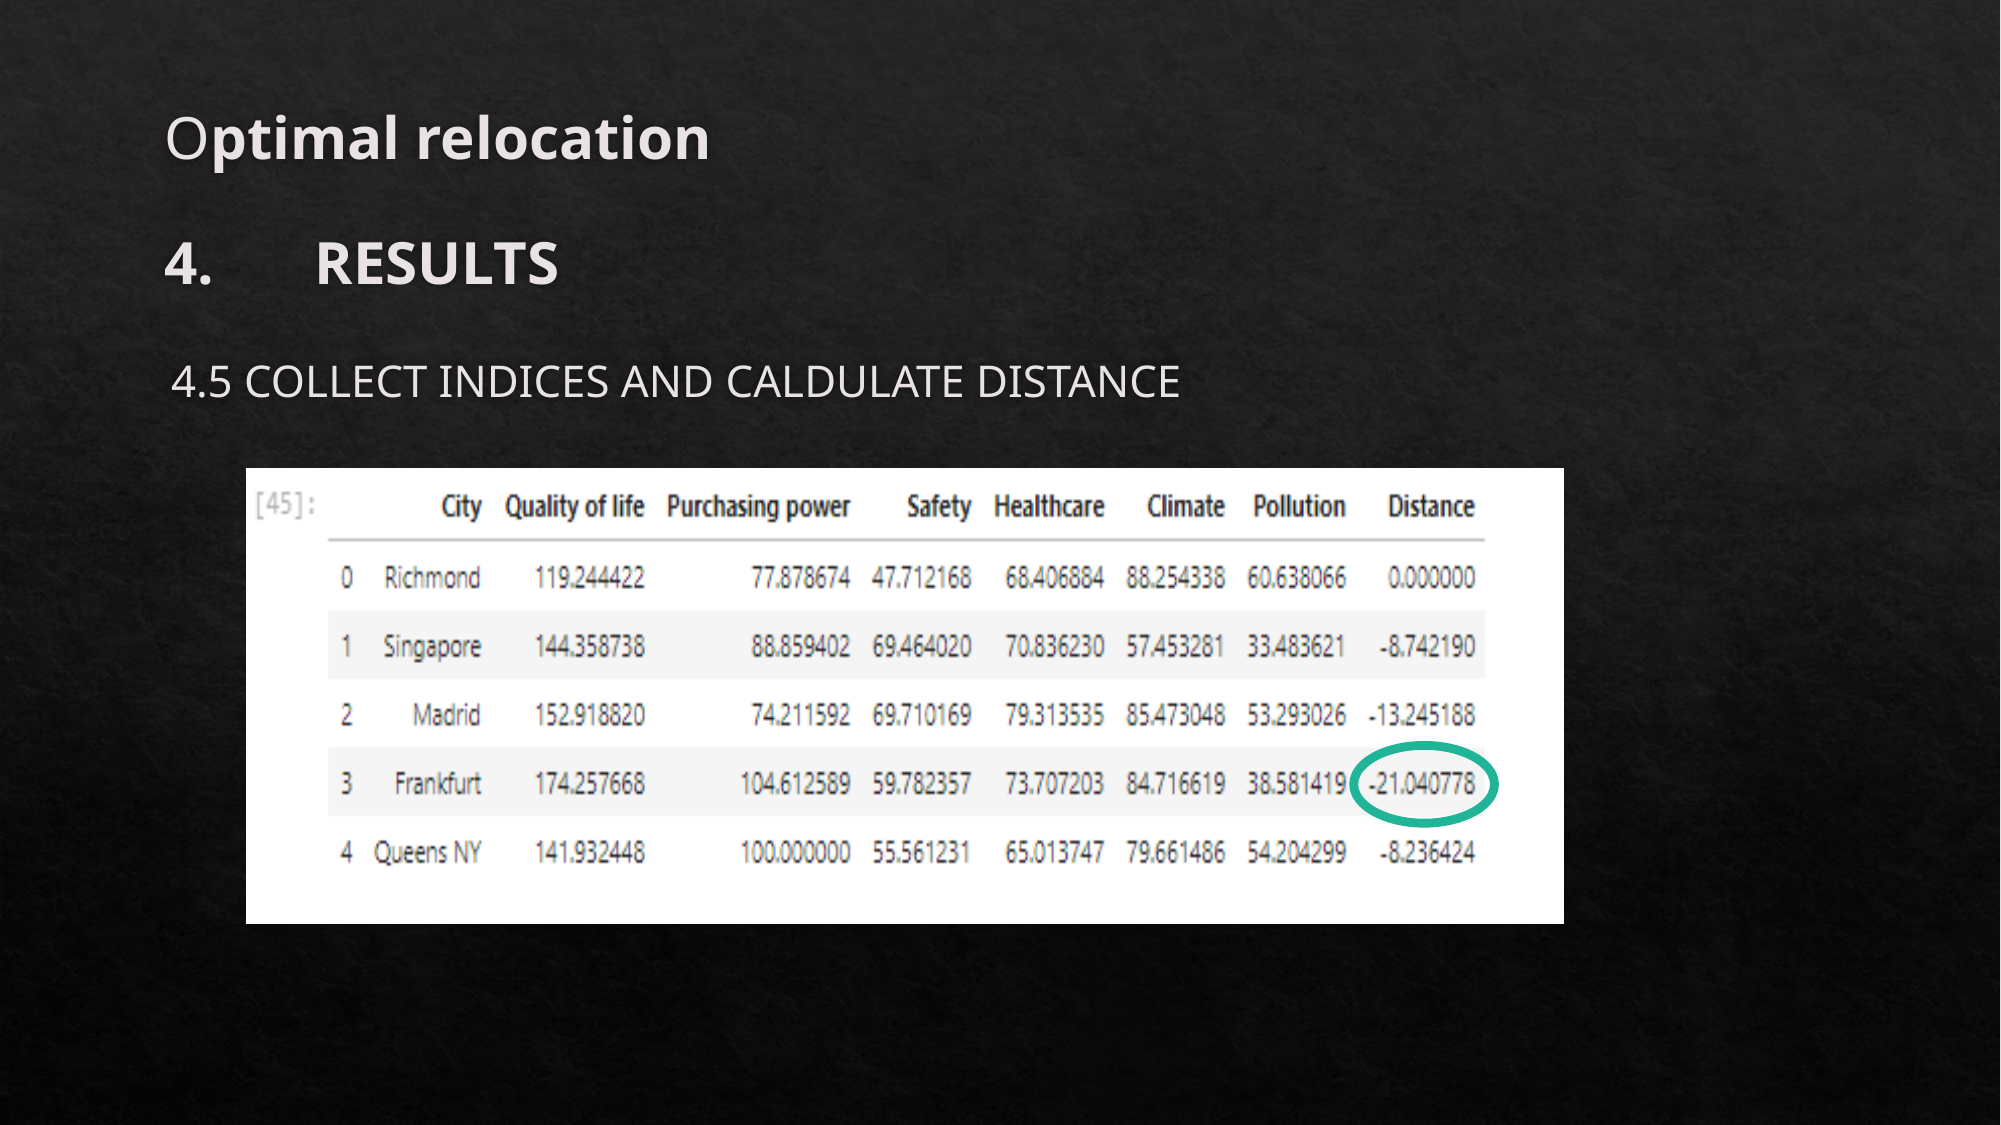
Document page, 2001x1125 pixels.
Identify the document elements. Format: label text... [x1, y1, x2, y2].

list 4.5 COLLECT INDICES AND CALDULATE DISTANCE [149, 340, 1849, 1073]
picture [246, 468, 1564, 925]
title Optimal relocation 4. RESULTS [149, 99, 1849, 307]
